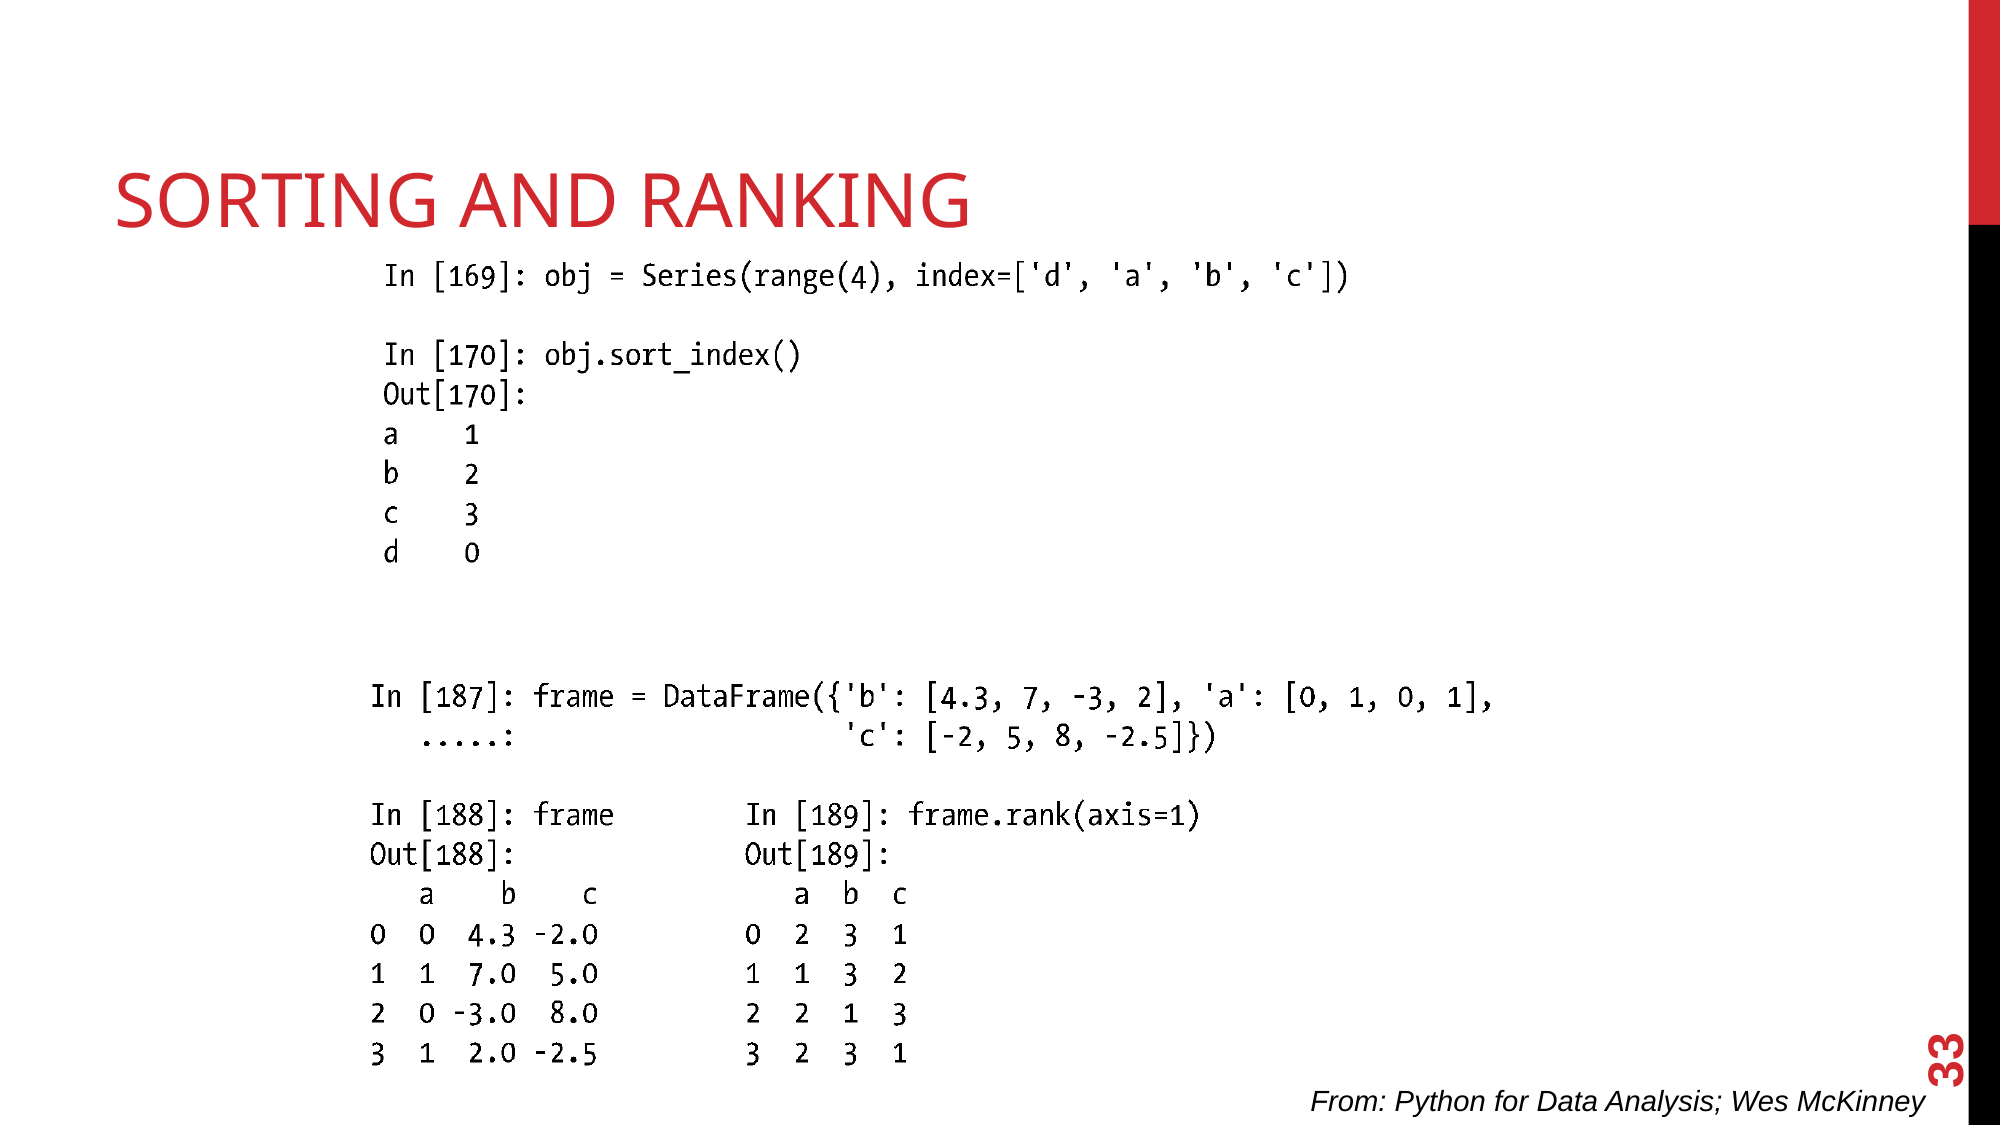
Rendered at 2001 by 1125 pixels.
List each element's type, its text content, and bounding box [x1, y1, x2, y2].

picture [284, 670, 1517, 1100]
slide_number <number> [1903, 887, 1984, 1104]
picture [324, 249, 1477, 566]
text_box From: Python for Data Analysis; Wes McKinney [1295, 1074, 1944, 1125]
title SORTING AND RANKING [99, 25, 1367, 250]
